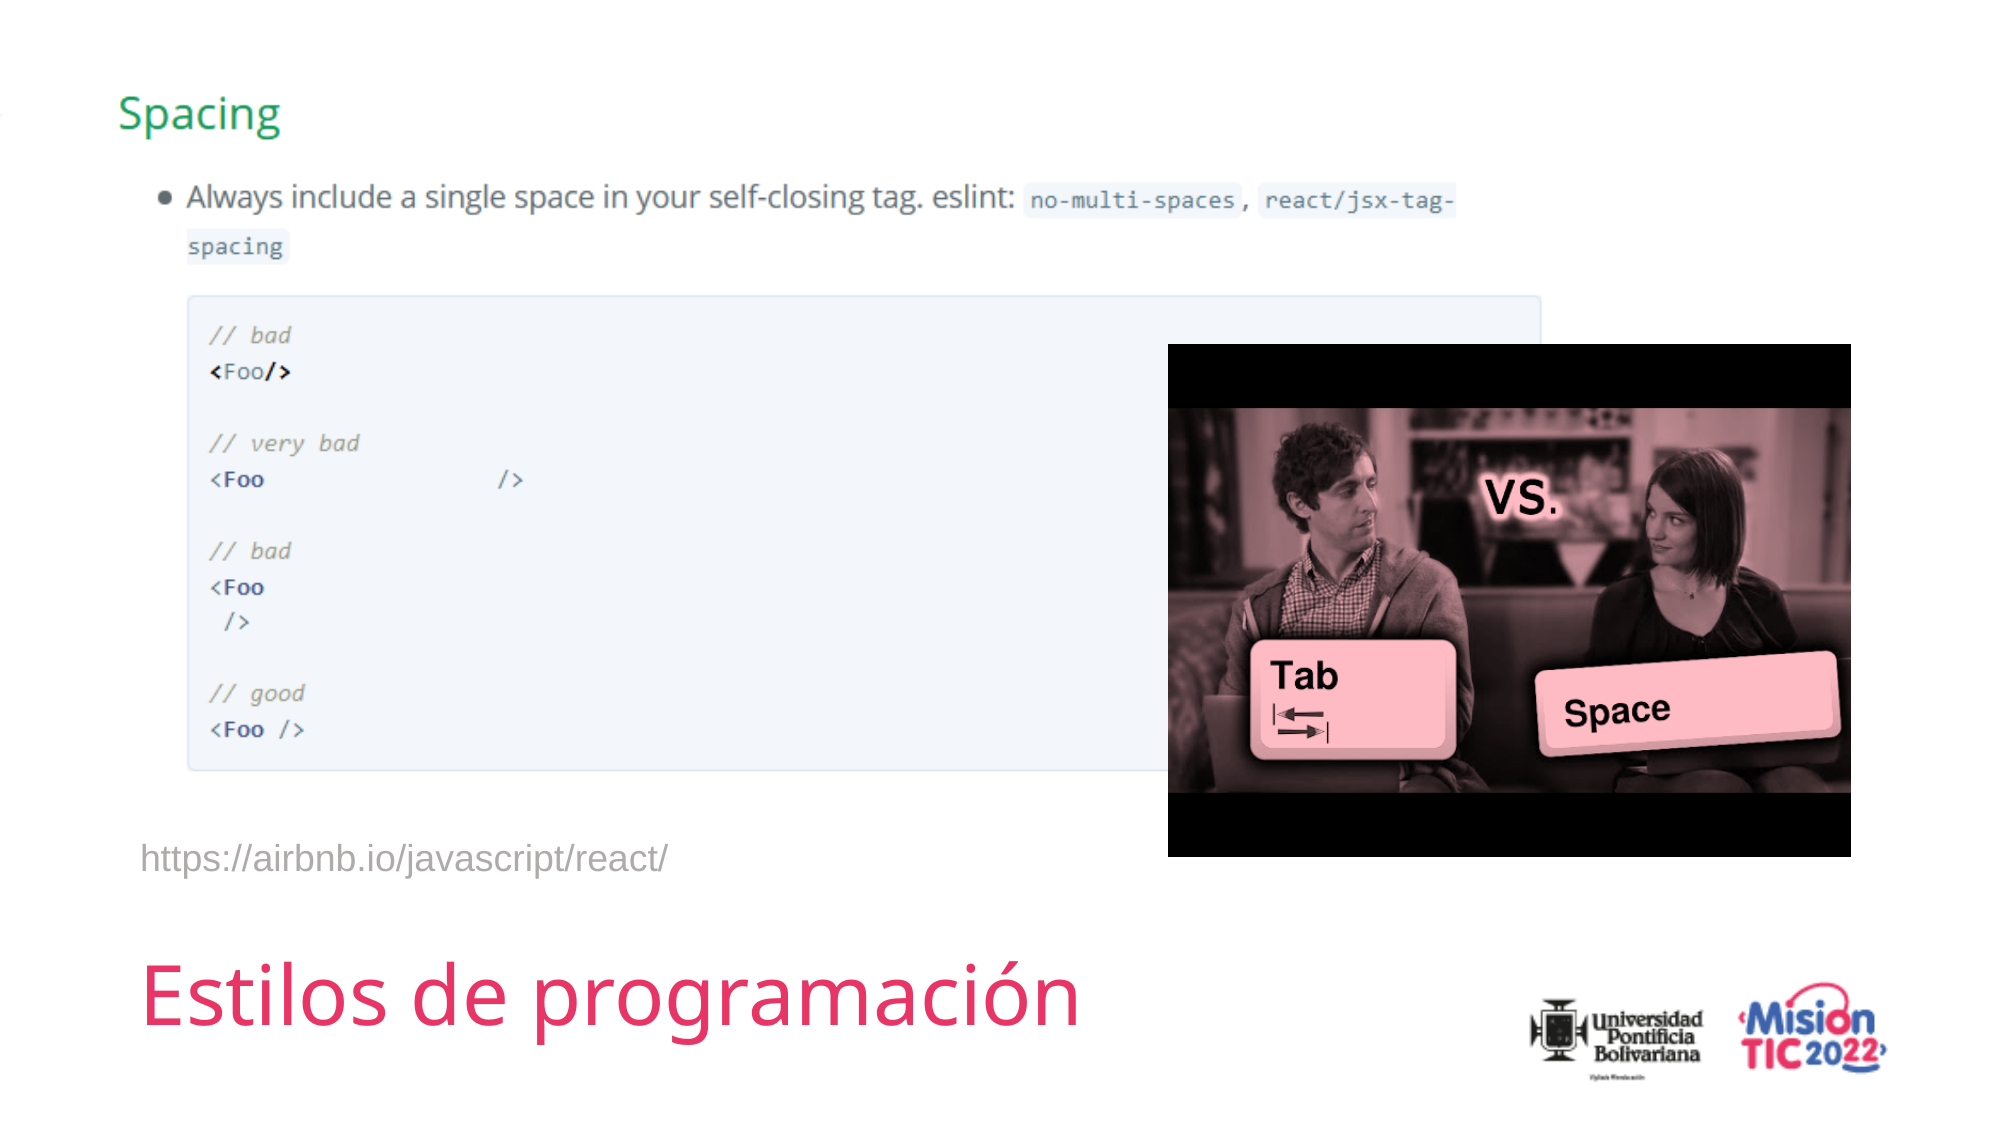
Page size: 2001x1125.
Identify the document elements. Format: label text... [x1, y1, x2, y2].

text_box Estilos de programación [125, 934, 1316, 1050]
picture [0, 1, 2000, 1124]
text_box https://airbnb.io/javascript/react/ [125, 826, 1126, 886]
